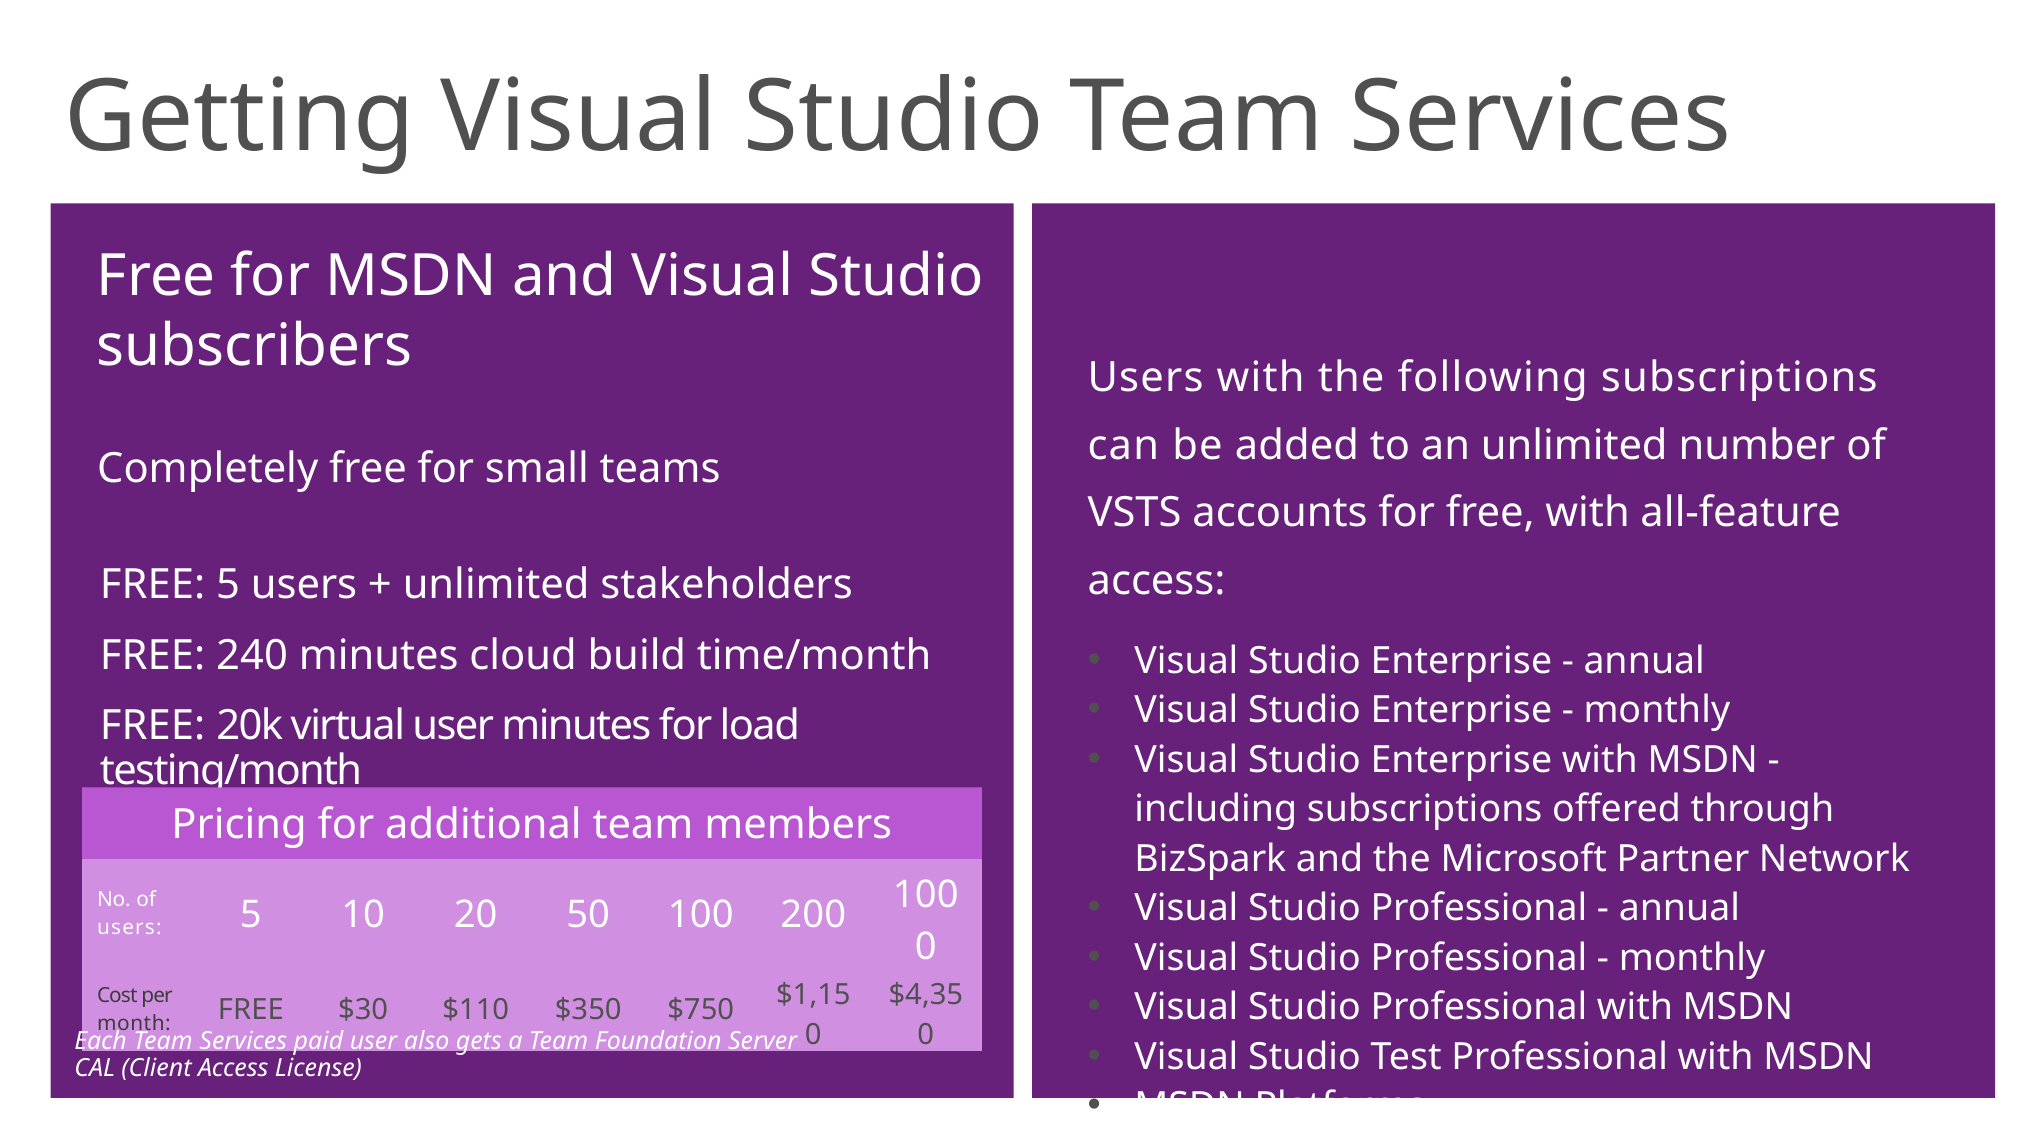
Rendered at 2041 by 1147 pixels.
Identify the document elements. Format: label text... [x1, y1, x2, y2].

text_box [1032, 206, 1996, 1098]
text_box [50, 206, 1014, 439]
table_cell FREE [195, 966, 307, 1013]
table_header 1000 [870, 859, 982, 966]
list Getting Visual Studio Team Services [0, 0, 2041, 206]
text_box [50, 568, 1014, 1098]
table_cell $110 [420, 966, 532, 1013]
text_box Users with the following subscriptions can be added to an unlimited number of VSTS accounts for free, with all-feature access: Visual Studio Enterprise - annual Visual Studio Enterprise - monthly Visual Studio Enterprise with MSDN - including subscriptions offered through BizSpark and the Microsoft Partner Network Visual Studio Professional - annual Visual Studio Professional - monthly Visual Studio Professional with MSDN Visual Studio Test Professional with MSDN MSDN Platforms [1063, 317, 1976, 1142]
text_box Each Team Services paid user also gets a Team Foundation Server CAL (Client Access License) [50, 1013, 963, 1097]
table_header 10 [307, 859, 420, 966]
text_box Pricing for additional team members [82, 787, 982, 859]
table_header 100 [645, 859, 757, 966]
table_cell $4,350 [870, 966, 982, 1051]
table_cell Cost per month: [82, 966, 195, 1013]
table_cell $350 [532, 966, 645, 1013]
table_header 20 [420, 859, 532, 966]
text_box Free for MSDN and Visual Studio subscribers [82, 230, 1014, 455]
list Completely free for small teams [32, 439, 1014, 568]
table_header 5 [195, 859, 307, 966]
text_box FREE: 5 users + unlimited stakeholders FREE: 240 minutes cloud build time/month FREE: 20k virtual user minutes for load testing/month [76, 547, 989, 809]
table_cell $30 [307, 966, 420, 1013]
table_header No. of users: [82, 859, 195, 966]
table_cell $1,150 [757, 966, 870, 1013]
table_header 50 [532, 859, 645, 966]
table_cell $750 [645, 966, 757, 1013]
table_header 200 [757, 859, 870, 966]
